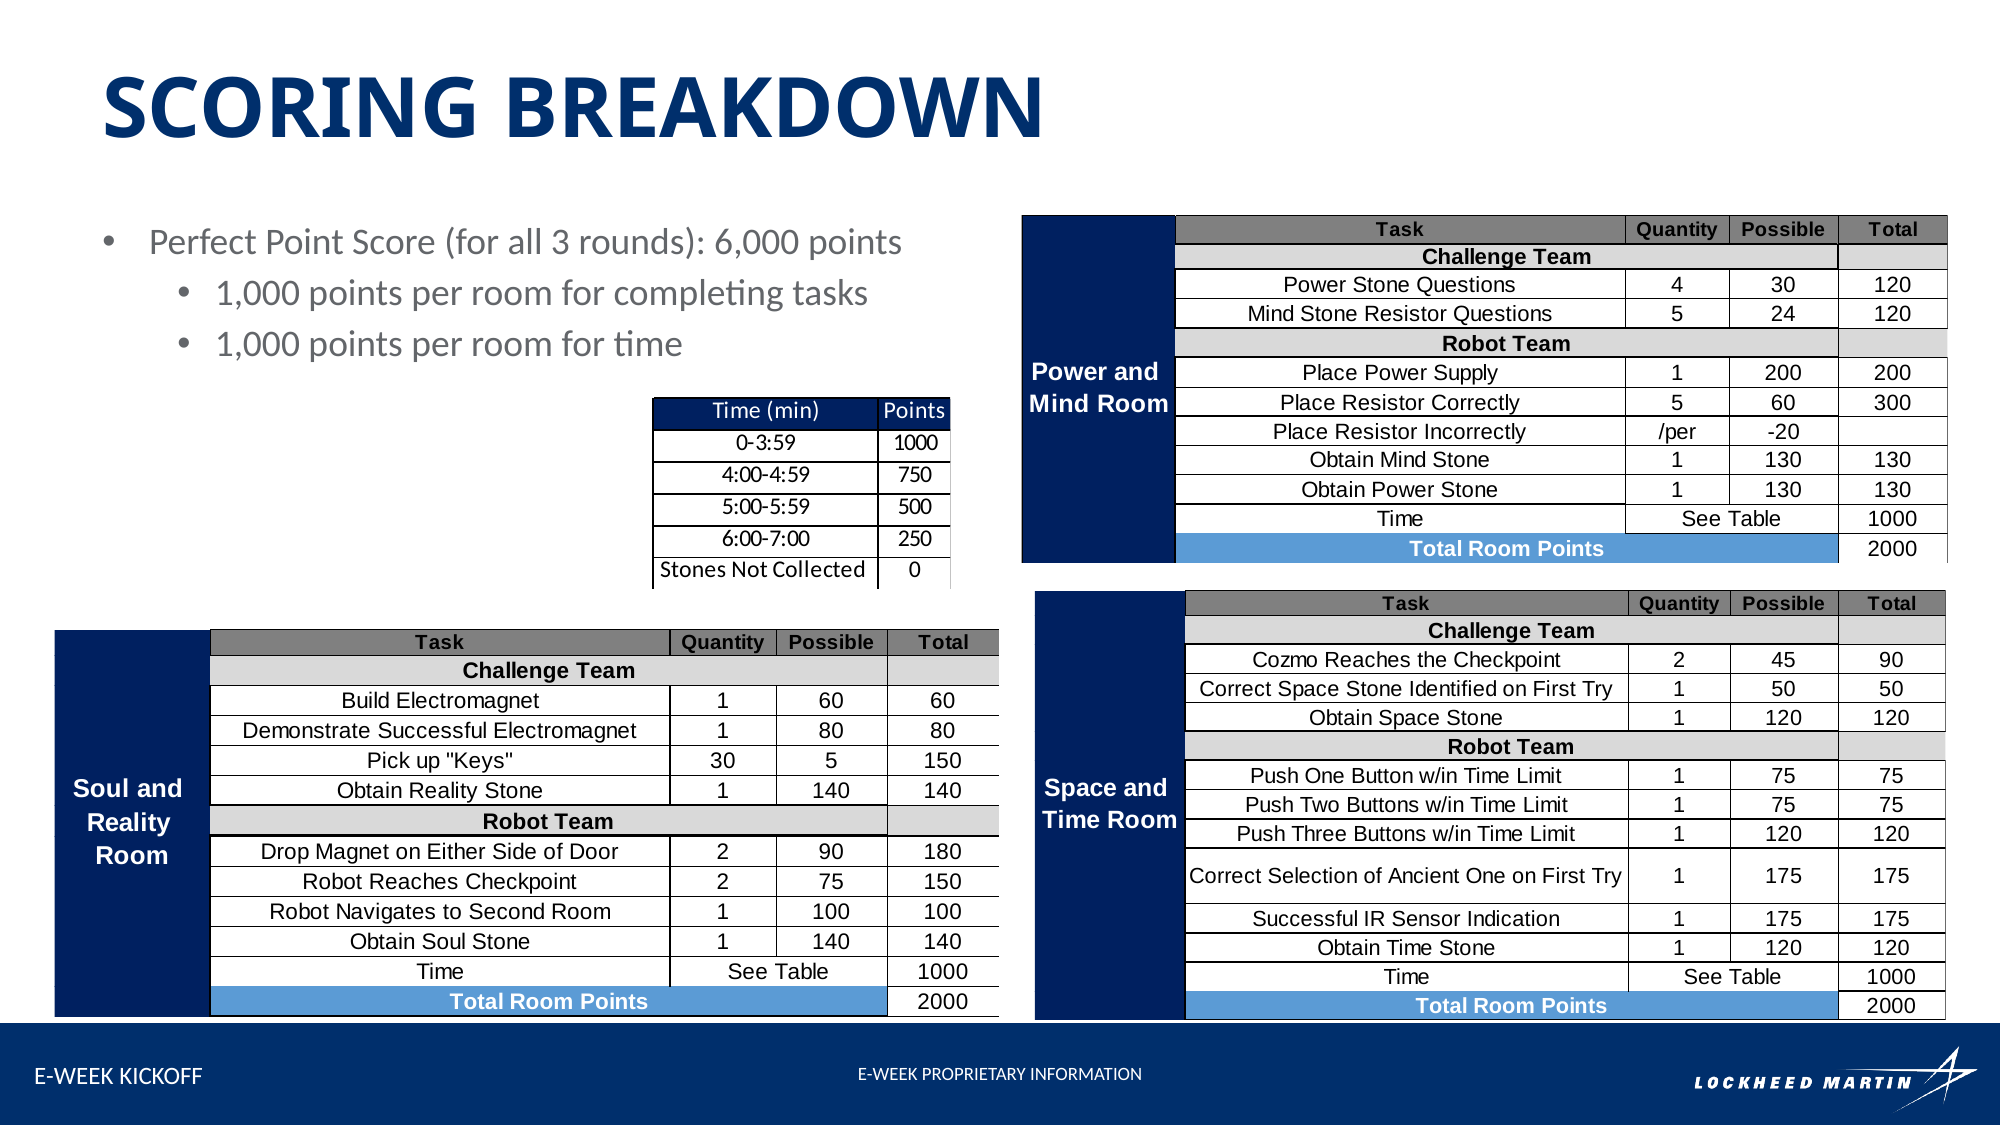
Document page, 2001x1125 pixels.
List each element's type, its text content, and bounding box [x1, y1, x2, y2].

list Perfect Point Score (for all 3 rounds): 6,000 points 1,000 points per room for completing tasks 1,000 points per room for time [87, 215, 1403, 935]
picture [1021, 215, 1949, 564]
picture [53, 629, 1000, 1018]
list Scoring breakdown [87, 57, 1174, 150]
picture [652, 397, 952, 591]
picture [1033, 590, 1947, 1021]
